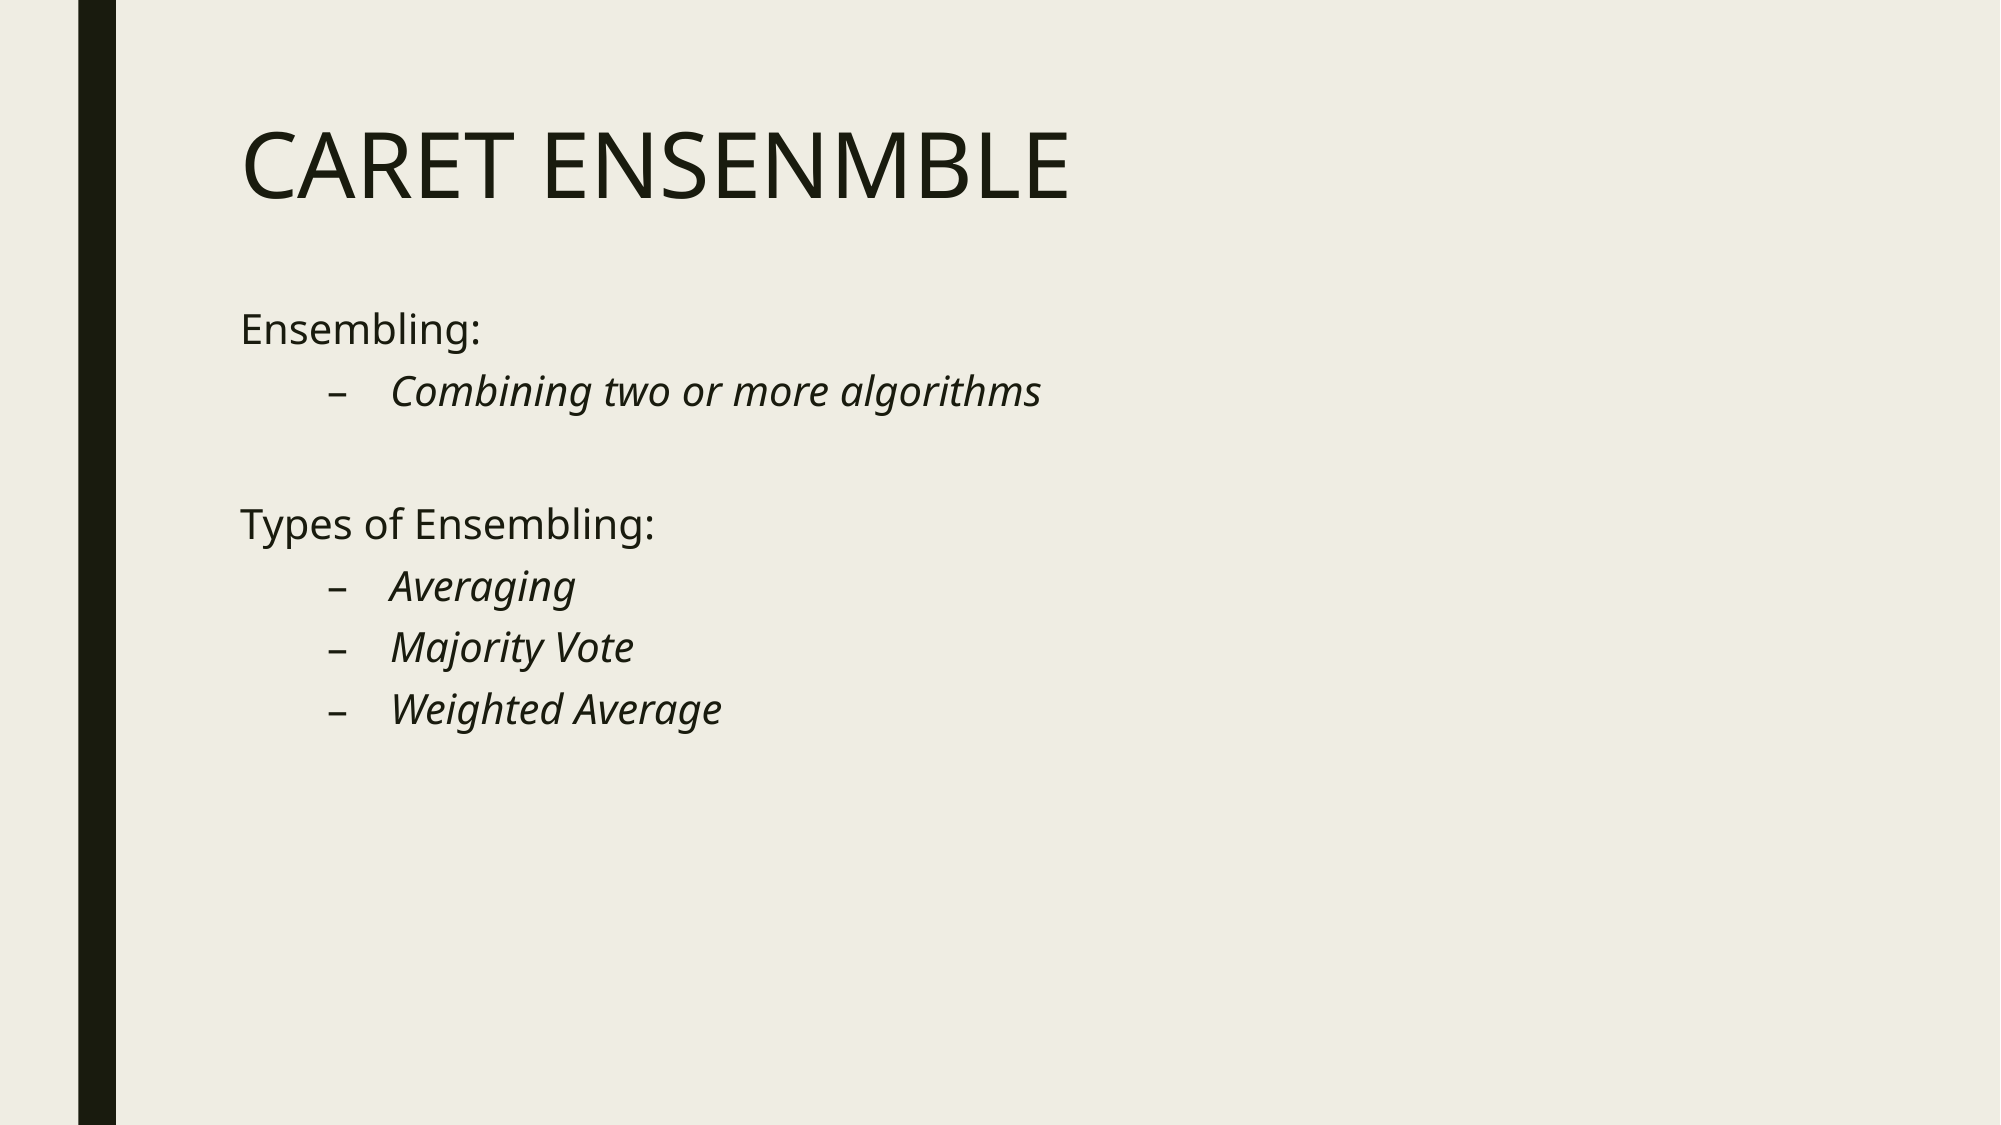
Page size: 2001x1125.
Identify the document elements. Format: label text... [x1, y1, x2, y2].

title CARET ENSENMBLE [225, 112, 1800, 299]
list Ensembling: Combining two or more algorithms Types of Ensembling: Averaging Majority Vote Weighted Average [225, 299, 1800, 887]
